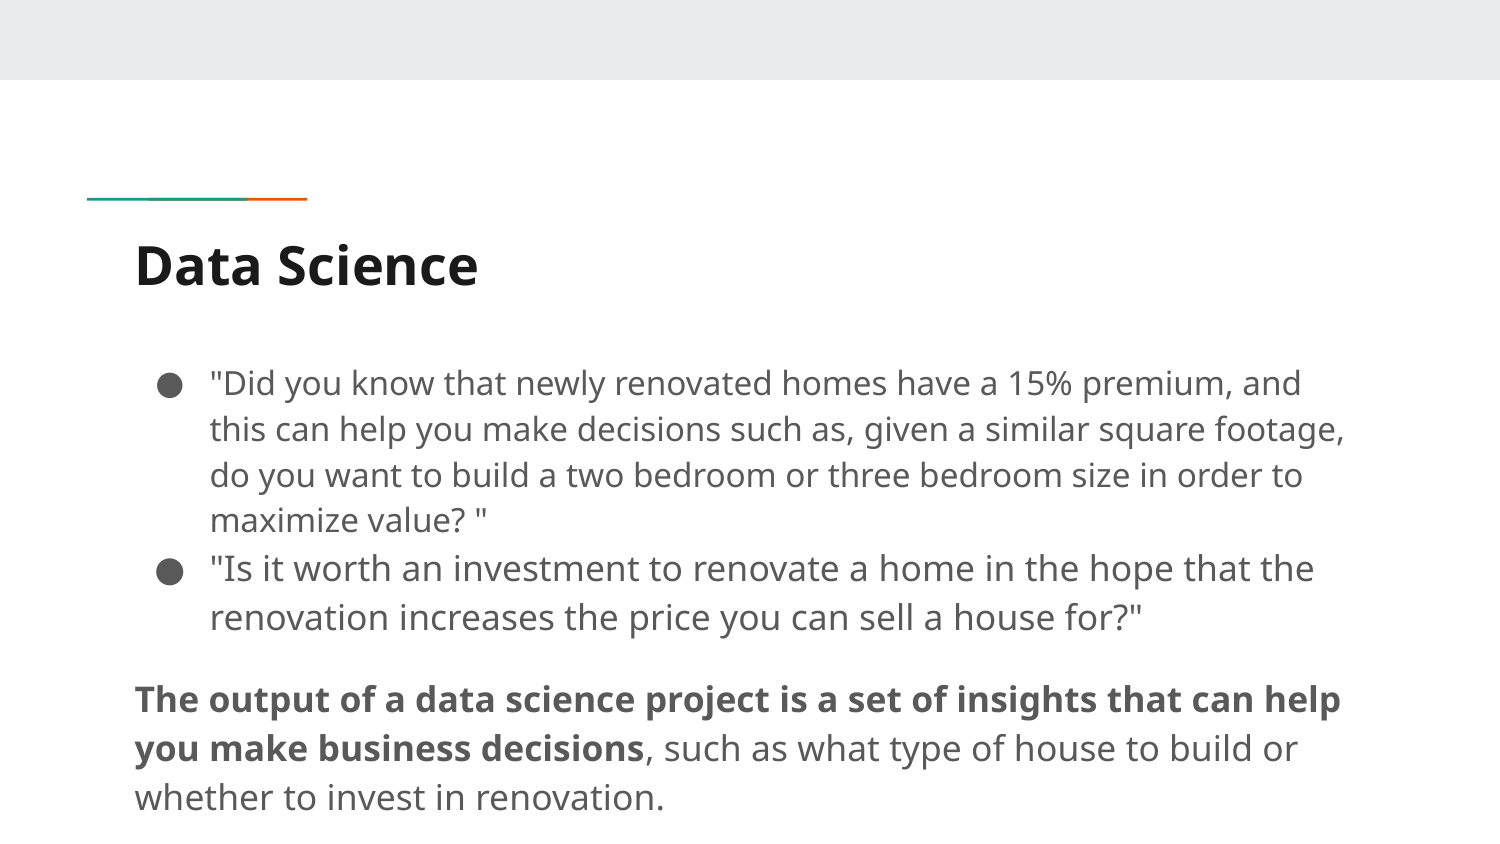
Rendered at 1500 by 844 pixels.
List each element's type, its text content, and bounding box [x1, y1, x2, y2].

title Data Science [119, 216, 1381, 305]
list "Did you know that newly renovated homes have a 15% premium, and this can help you make decisions such as, given a similar square footage, do you want to build a two bedroom or three bedroom size in order to maximize value? " "Is it worth an investment to renovate a home in the hope that the renovation increases the price you can sell a house for?" The output of a data science project is a set of insights that can help you make business decisions, such as what type of house to build or whether to invest in renovation. [119, 341, 1381, 712]
